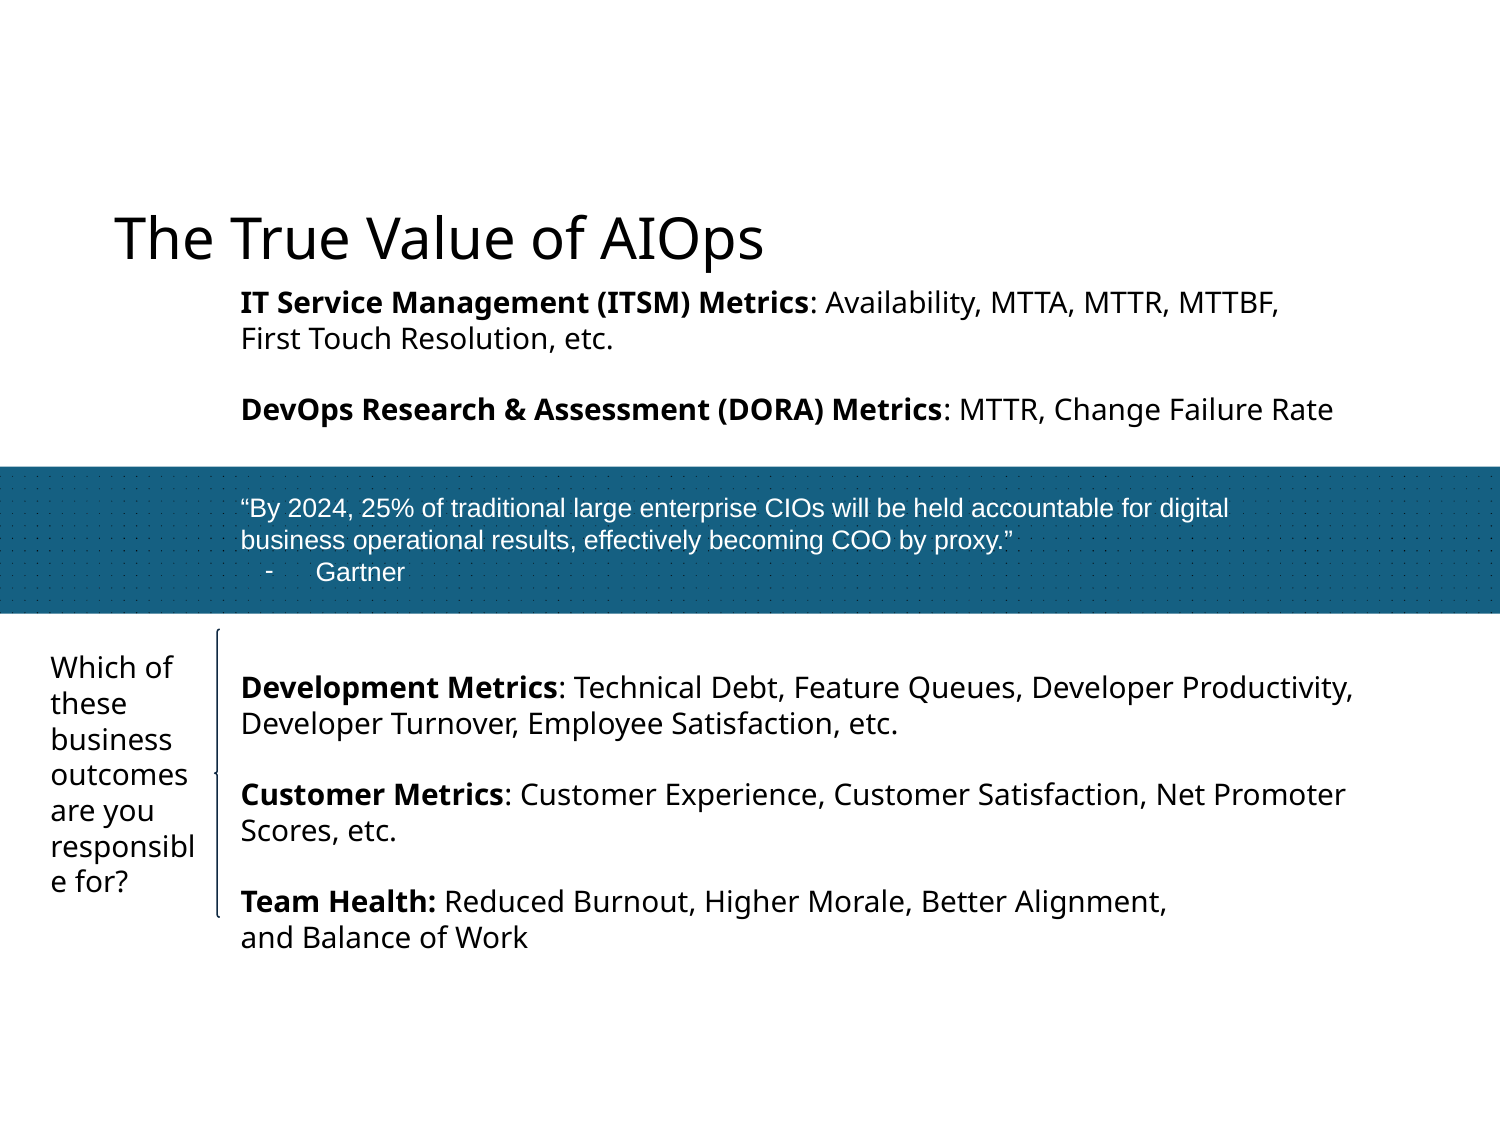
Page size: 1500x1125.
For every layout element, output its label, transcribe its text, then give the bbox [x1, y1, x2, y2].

title The True Value of AIOps [99, 186, 1500, 308]
text_box Which of these business outcomes are you responsible for? [35, 634, 220, 914]
picture [0, 466, 1500, 615]
text_box IT Service Management (ITSM) Metrics: Availability, MTTA, MTTR, MTTBF, First Touch Resolution, etc. DevOps Research & Assessment (DORA) Metrics: MTTR, Change Failure Rate [225, 269, 1359, 466]
text_box Development Metrics: Technical Debt, Feature Queues, Developer Productivity, Developer Turnover, Employee Satisfaction, etc. Customer Metrics: Customer Experience, Customer Satisfaction, Net Promoter Scores, etc. Team Health: Reduced Burnout, Higher Morale, Better Alignment, and Balance of Work [225, 654, 1468, 969]
